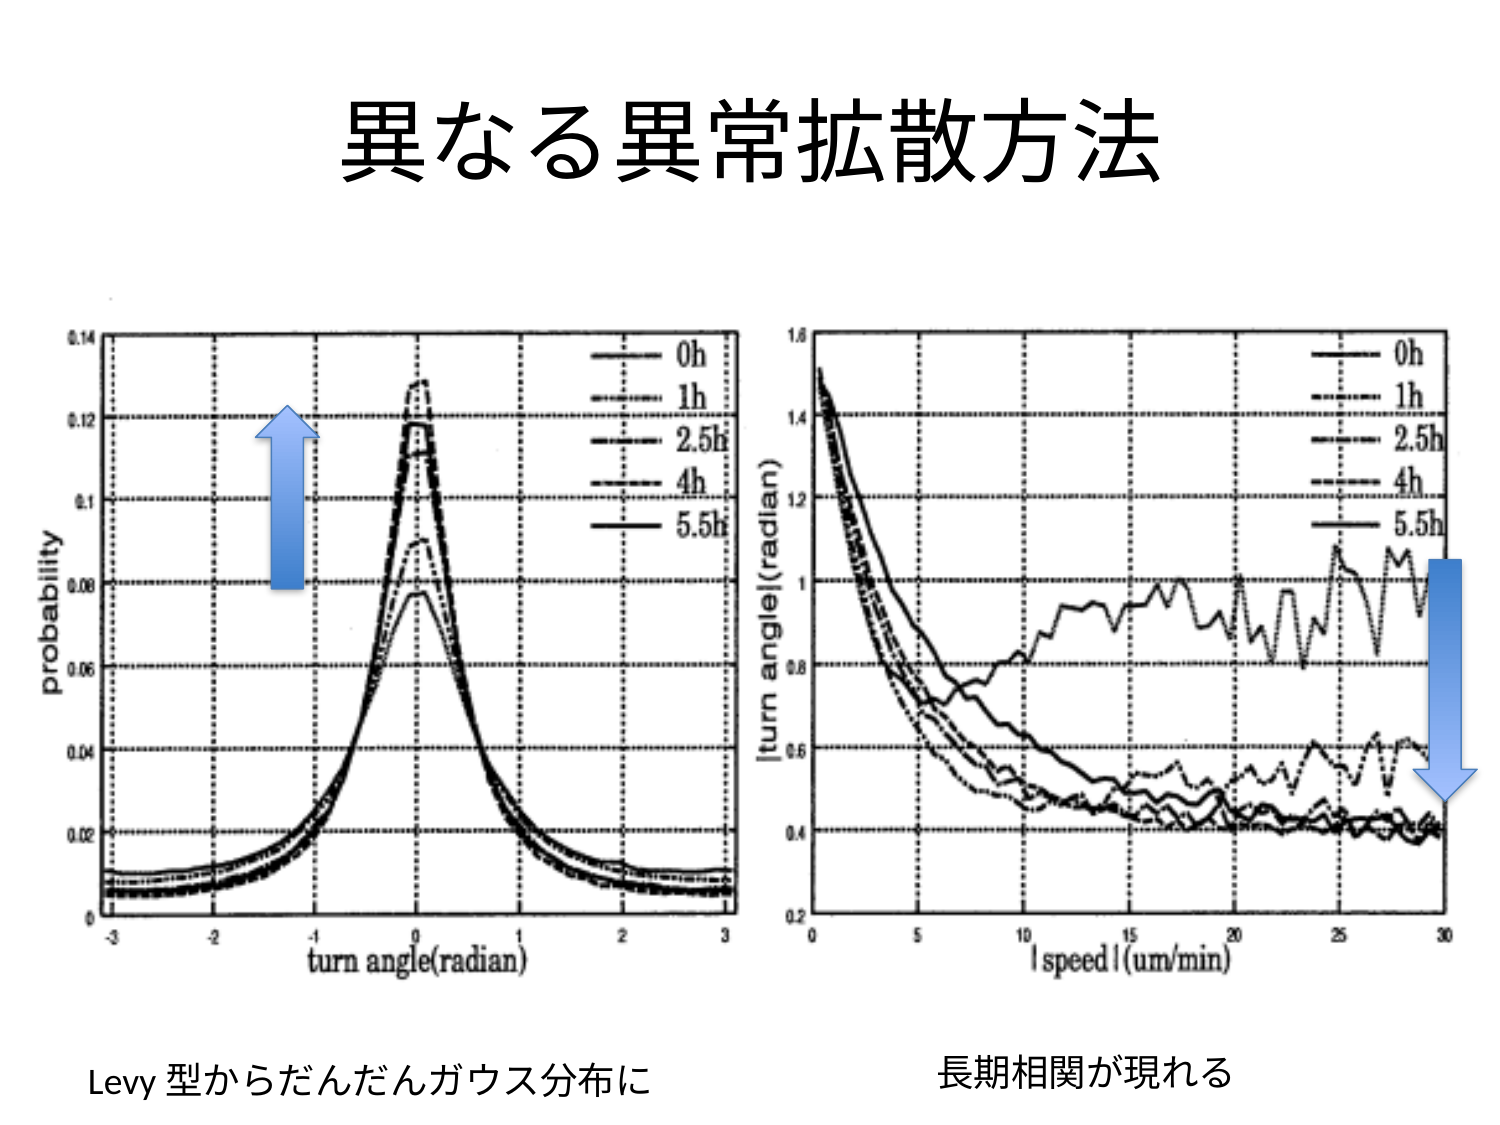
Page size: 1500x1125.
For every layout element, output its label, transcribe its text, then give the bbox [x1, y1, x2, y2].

picture [21, 296, 1478, 995]
text_box 長期相関が現れる [921, 1041, 1251, 1102]
text_box Levy型からだんだんガウス分布に [73, 1049, 668, 1110]
title 異なる異常拡散方法 [75, 45, 1425, 233]
